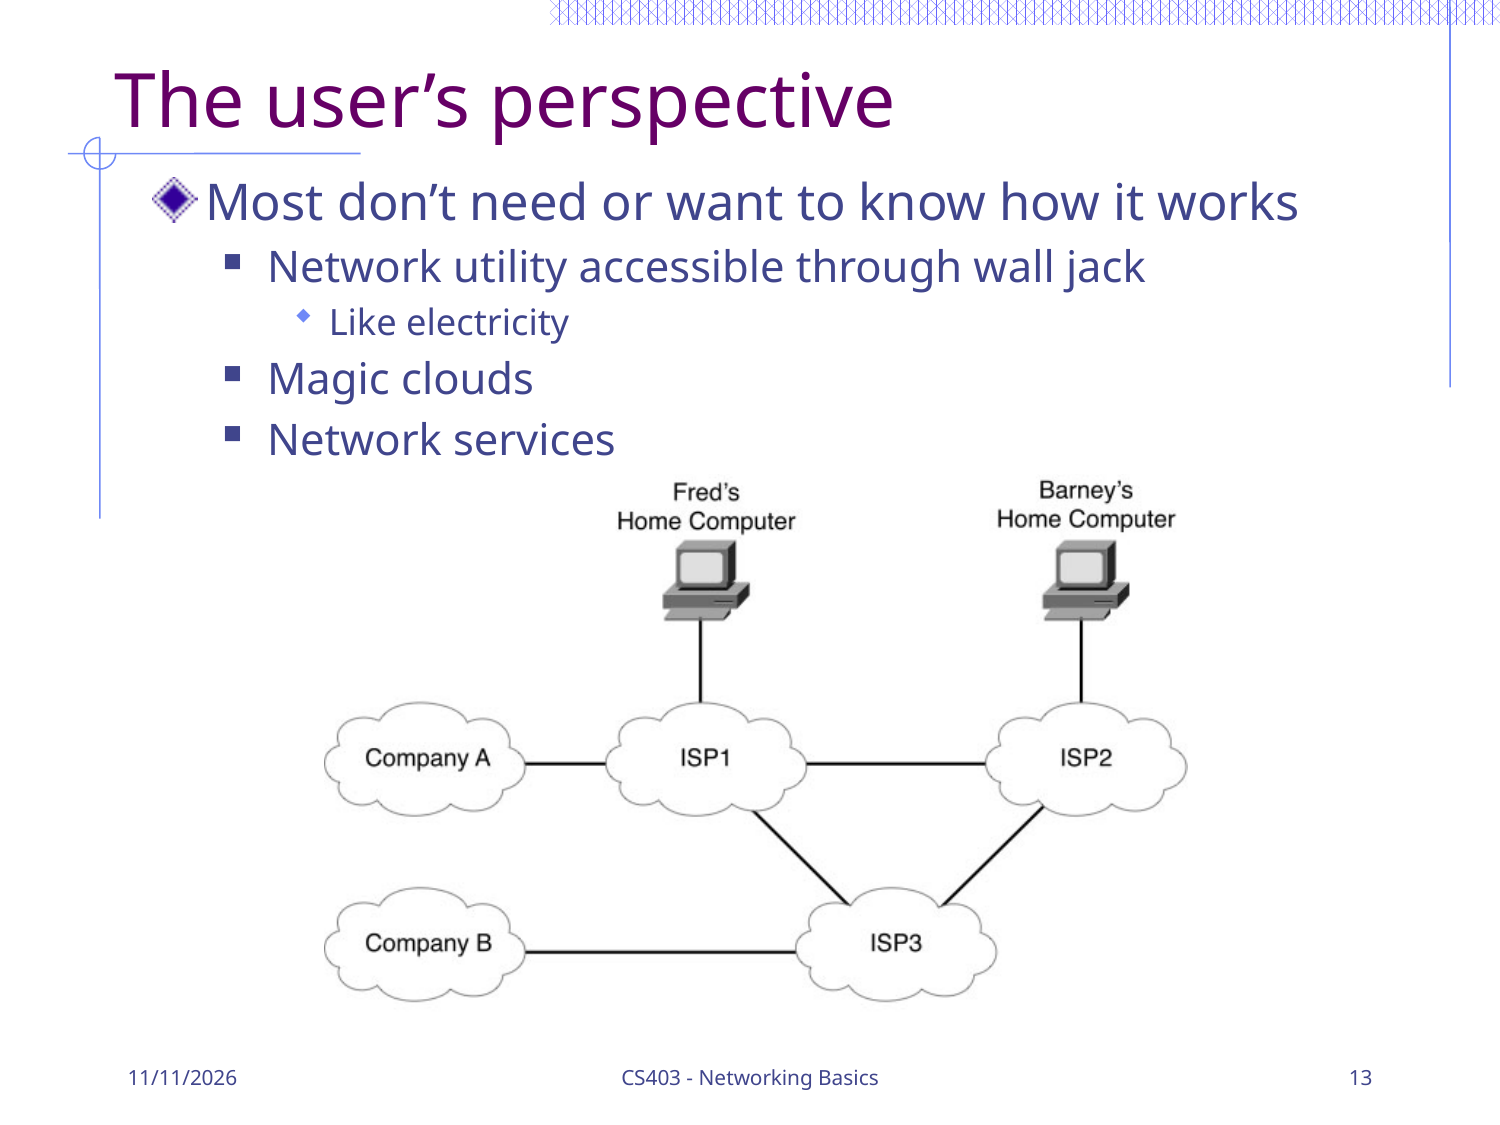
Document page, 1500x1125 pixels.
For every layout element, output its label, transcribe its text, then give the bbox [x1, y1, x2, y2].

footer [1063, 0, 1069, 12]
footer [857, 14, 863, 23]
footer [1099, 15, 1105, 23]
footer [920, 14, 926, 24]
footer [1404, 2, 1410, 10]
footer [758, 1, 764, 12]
slide_number 13 [1074, 1050, 1388, 1100]
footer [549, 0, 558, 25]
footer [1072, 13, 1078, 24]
picture [152, 177, 198, 223]
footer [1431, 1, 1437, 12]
picture [324, 474, 1188, 1053]
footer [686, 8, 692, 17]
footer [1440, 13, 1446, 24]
title The user’s perspective [99, 37, 1450, 150]
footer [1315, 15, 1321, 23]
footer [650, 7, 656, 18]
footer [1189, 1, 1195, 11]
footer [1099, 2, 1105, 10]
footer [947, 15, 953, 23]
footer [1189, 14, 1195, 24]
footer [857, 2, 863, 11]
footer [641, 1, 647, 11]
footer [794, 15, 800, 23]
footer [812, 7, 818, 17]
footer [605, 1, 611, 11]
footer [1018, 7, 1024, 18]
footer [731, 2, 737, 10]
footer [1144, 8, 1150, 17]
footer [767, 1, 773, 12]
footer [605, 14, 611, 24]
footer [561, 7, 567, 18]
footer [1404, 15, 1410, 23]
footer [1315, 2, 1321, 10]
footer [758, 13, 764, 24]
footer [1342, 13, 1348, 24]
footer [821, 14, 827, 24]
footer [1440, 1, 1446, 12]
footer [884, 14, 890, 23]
footer CS403 - Networking Basics [512, 1061, 988, 1100]
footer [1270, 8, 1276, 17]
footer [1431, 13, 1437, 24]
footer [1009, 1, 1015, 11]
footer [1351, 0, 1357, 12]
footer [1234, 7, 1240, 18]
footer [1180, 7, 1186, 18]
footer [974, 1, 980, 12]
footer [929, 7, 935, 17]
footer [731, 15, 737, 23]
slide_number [112, 1050, 425, 1100]
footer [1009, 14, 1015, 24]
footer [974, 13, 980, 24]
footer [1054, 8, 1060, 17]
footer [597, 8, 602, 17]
list Most don’t need or want to know how it works Network utility accessible through wall jack Like electricity Magic clouds Network services [137, 162, 1413, 475]
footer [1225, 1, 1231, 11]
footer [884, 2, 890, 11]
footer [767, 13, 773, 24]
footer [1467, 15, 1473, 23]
